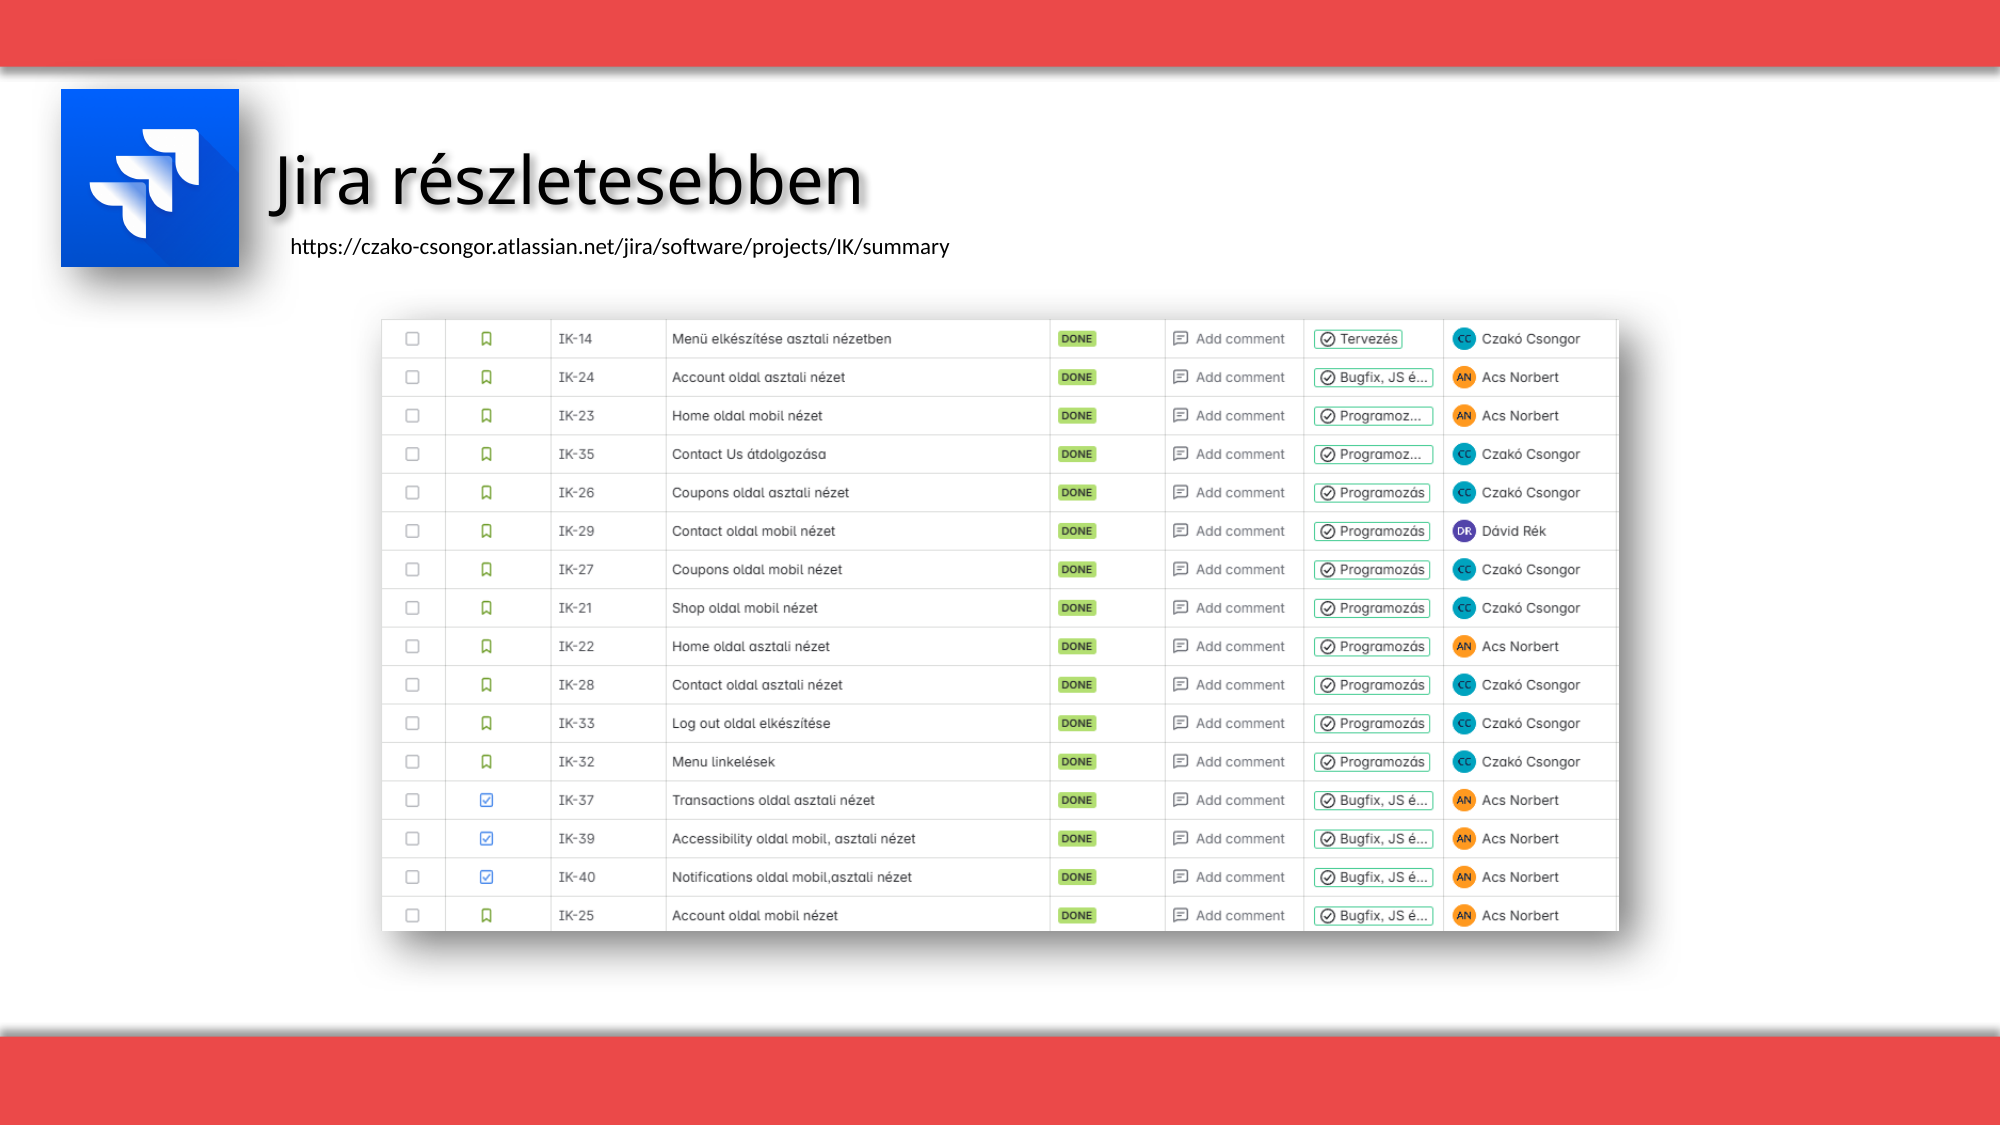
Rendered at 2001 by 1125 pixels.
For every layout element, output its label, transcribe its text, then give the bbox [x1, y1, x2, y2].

picture [380, 319, 1619, 931]
picture [61, 89, 239, 267]
text_box https://czako-csongor.atlassian.net/jira/software/projects/IK/summary [284, 224, 1046, 268]
text_box [0, 1036, 2000, 1125]
text_box [0, 0, 2000, 68]
text_box Jira részletesebben [286, 130, 1144, 226]
